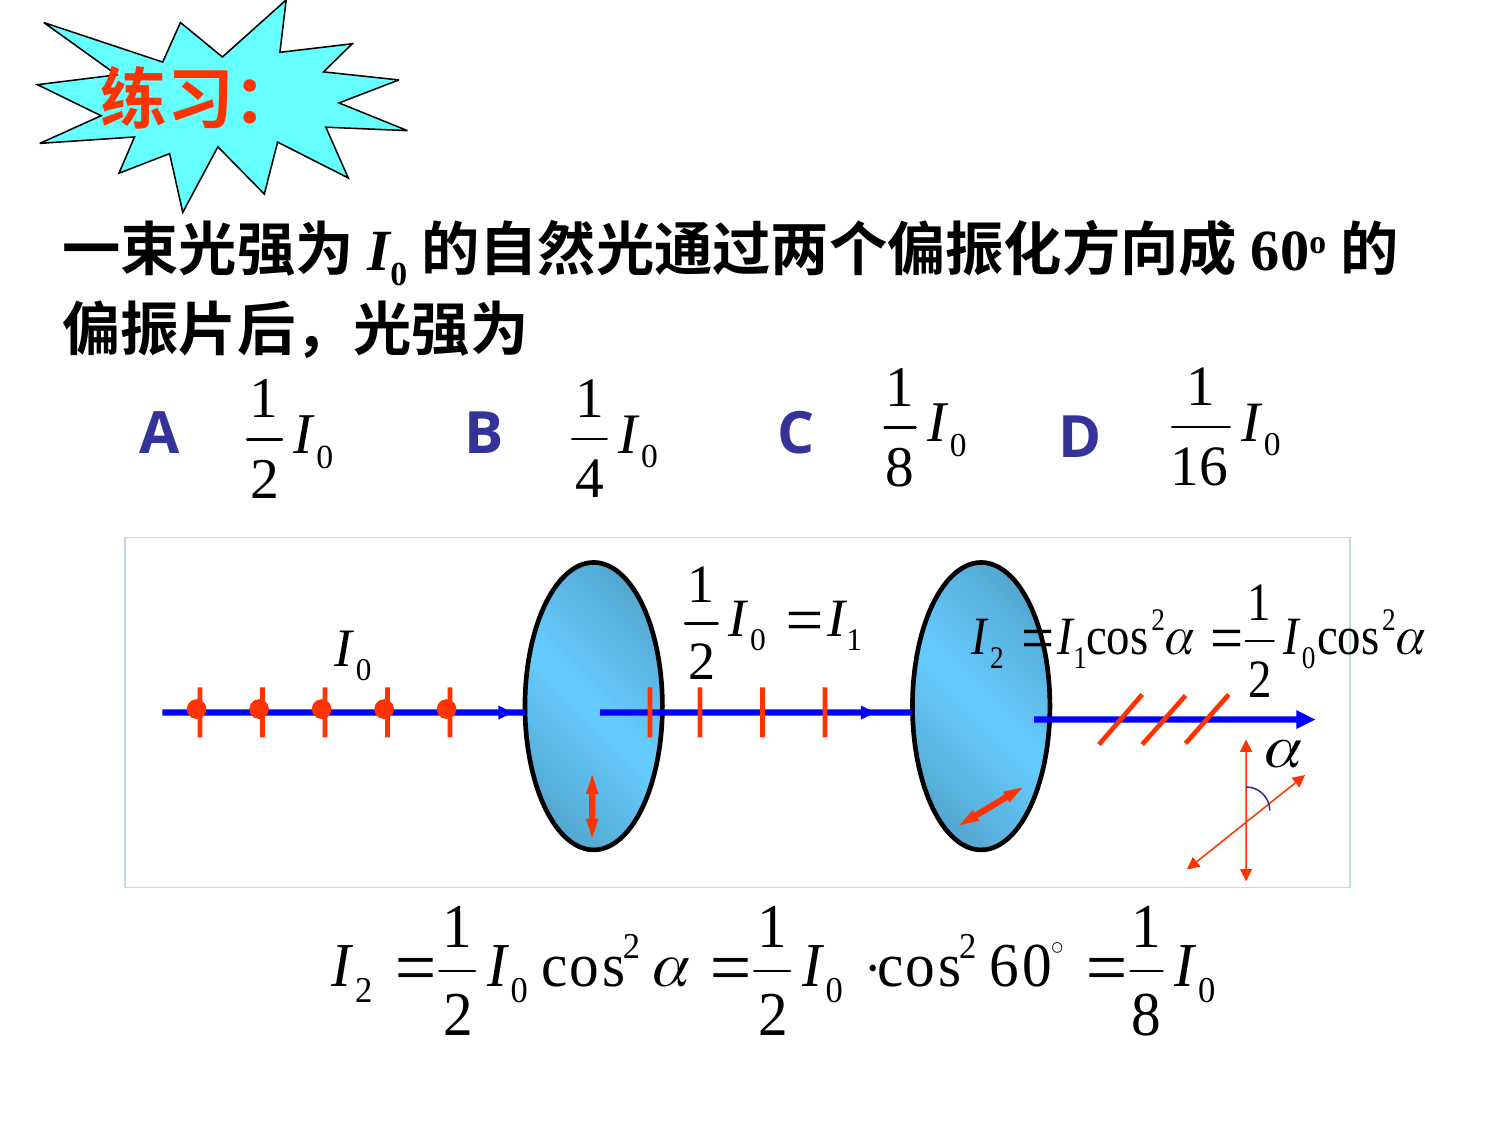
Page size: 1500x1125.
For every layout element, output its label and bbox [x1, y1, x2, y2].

text_box [962, 569, 1436, 745]
text_box [37, 0, 408, 213]
text_box [124, 537, 1351, 888]
text_box [319, 897, 1225, 1050]
text_box [62, 212, 1426, 512]
text_box [599, 551, 913, 738]
text_box [1186, 727, 1318, 882]
